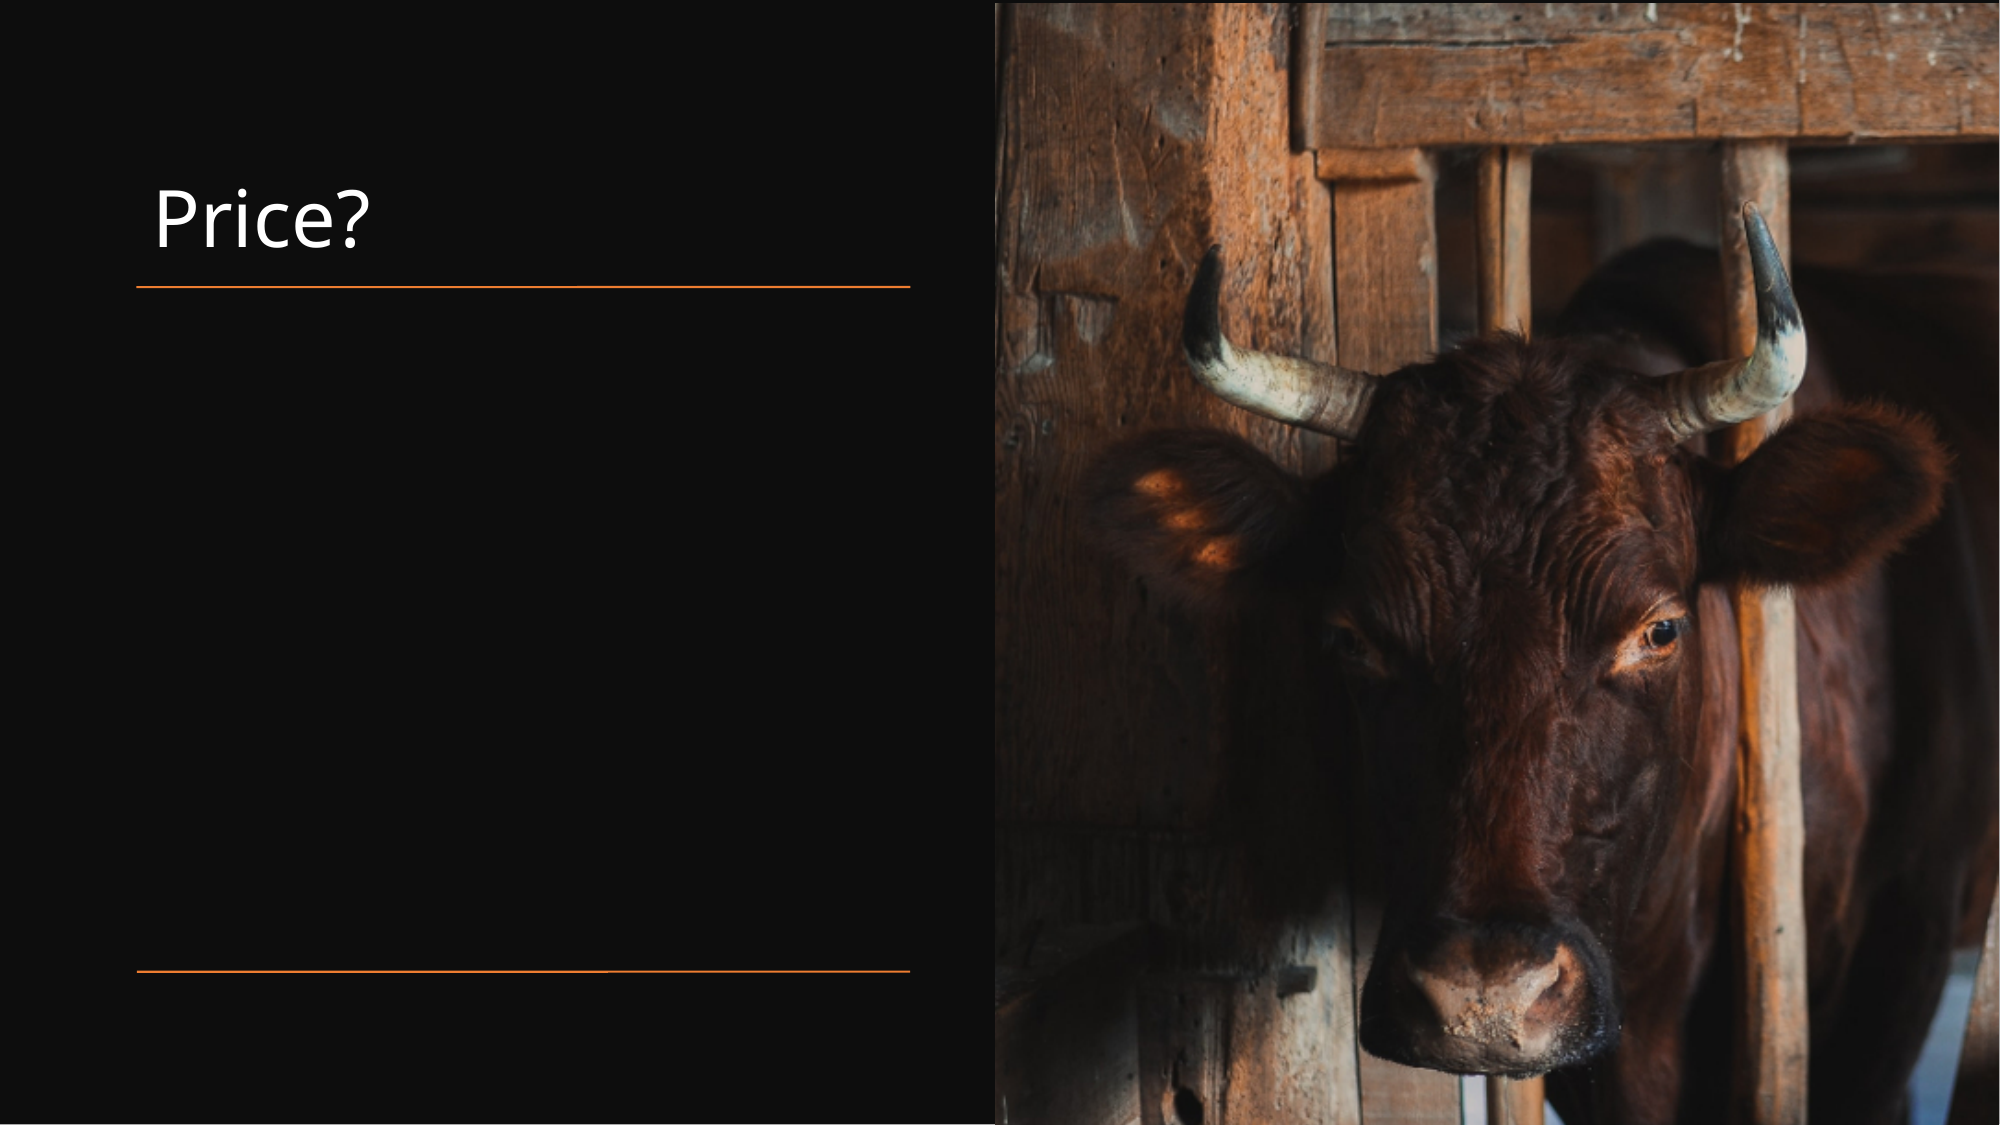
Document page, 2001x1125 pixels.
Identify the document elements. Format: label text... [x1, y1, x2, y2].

text_box [0, 0, 2000, 1125]
picture [994, 3, 1999, 1125]
text_box Price? [137, 73, 910, 275]
